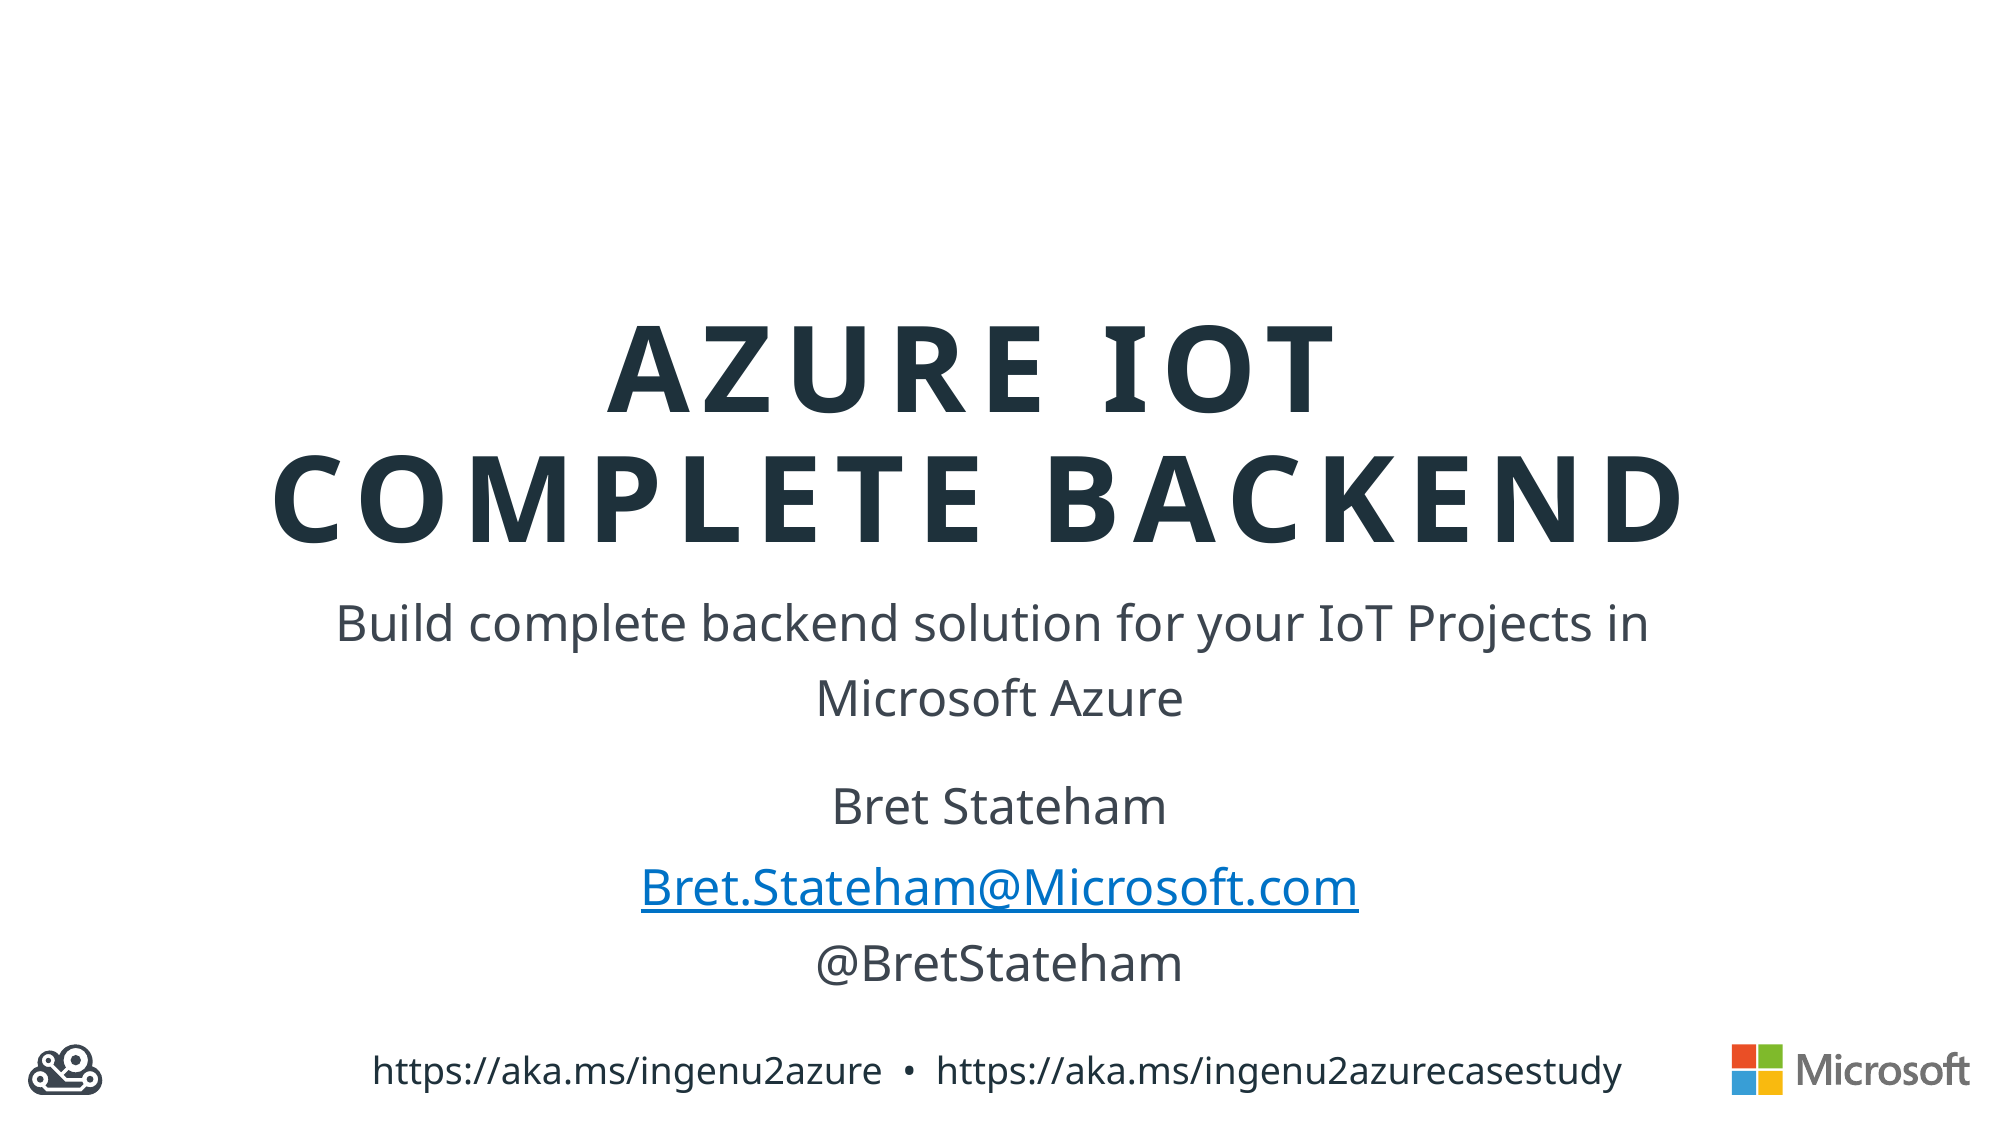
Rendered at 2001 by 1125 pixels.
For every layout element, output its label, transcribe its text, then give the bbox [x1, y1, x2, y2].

text_box https://aka.ms/ingenu2azure • https://aka.ms/ingenu2azurecasestudy [357, 1039, 1638, 1100]
subtitle Build complete backend solution for your IoT Projects in Microsoft Azure Bret Stateham Bret.Stateham@Microsoft.com @BretStateham [249, 590, 1750, 1003]
title Azure IoT complete Backend [249, 184, 1750, 576]
